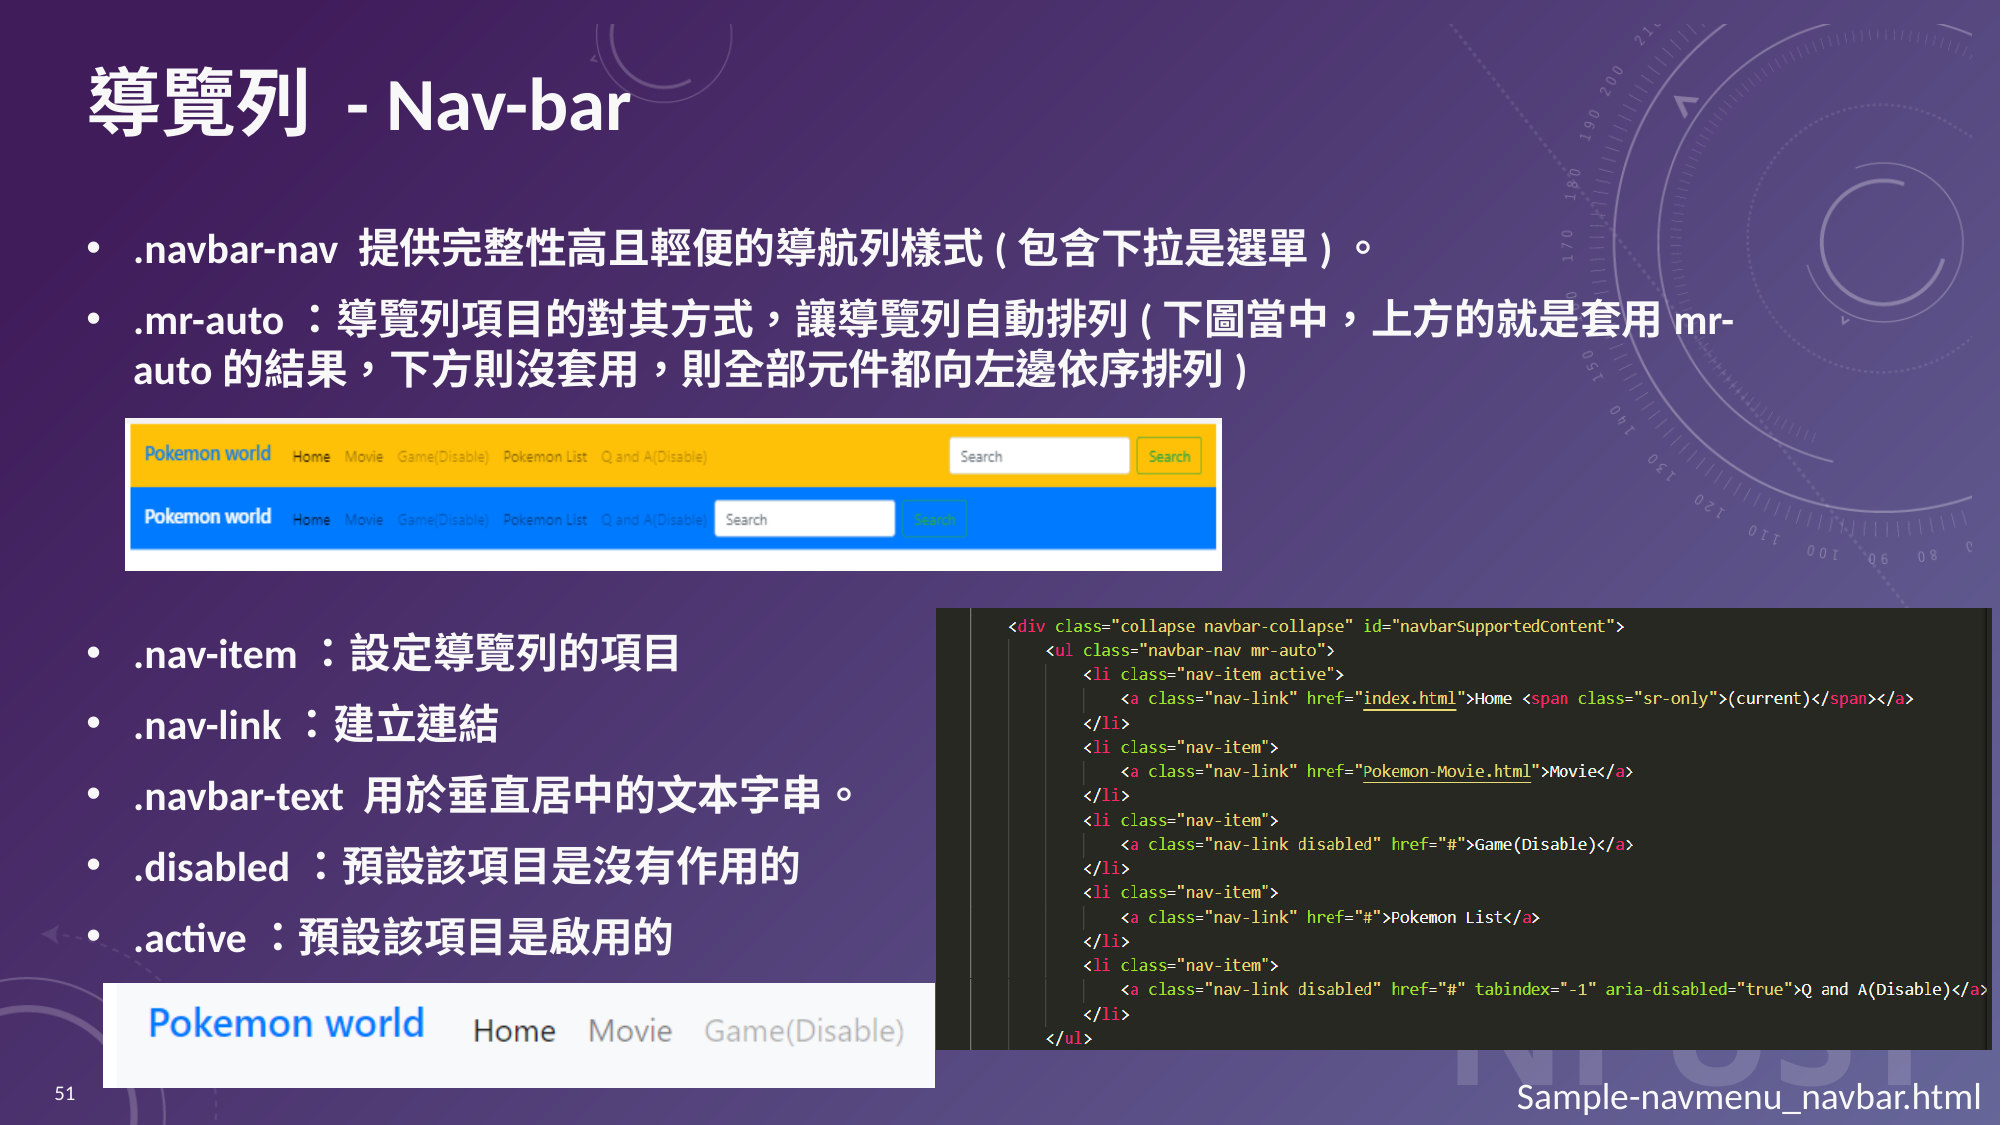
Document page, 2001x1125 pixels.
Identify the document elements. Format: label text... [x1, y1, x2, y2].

text_box Sample-navmenu_navbar.html [1502, 1064, 1998, 1125]
slide_number 51 [0, 1060, 91, 1123]
picture [0, 24, 1992, 1125]
list .navbar-nav 提供完整性高且輕便的導航列樣式(包含下拉是選單)。 .mr-auto：導覽列項目的對其方式，讓導覽列自動排列(下圖當中，上方的就是套用mr-auto的結果，下方則沒套用，則全部元件都向左邊依序排列) .nav-item：設定導覽列的項目 .nav-link：建立連結 .navbar-text 用於垂直居中的文本字串。 .disabled：預設該項目是沒有作用的 .active：預設該項目是啟用的 [71, 214, 1799, 1039]
title 導覽列 - Nav-bar [71, 24, 1909, 177]
